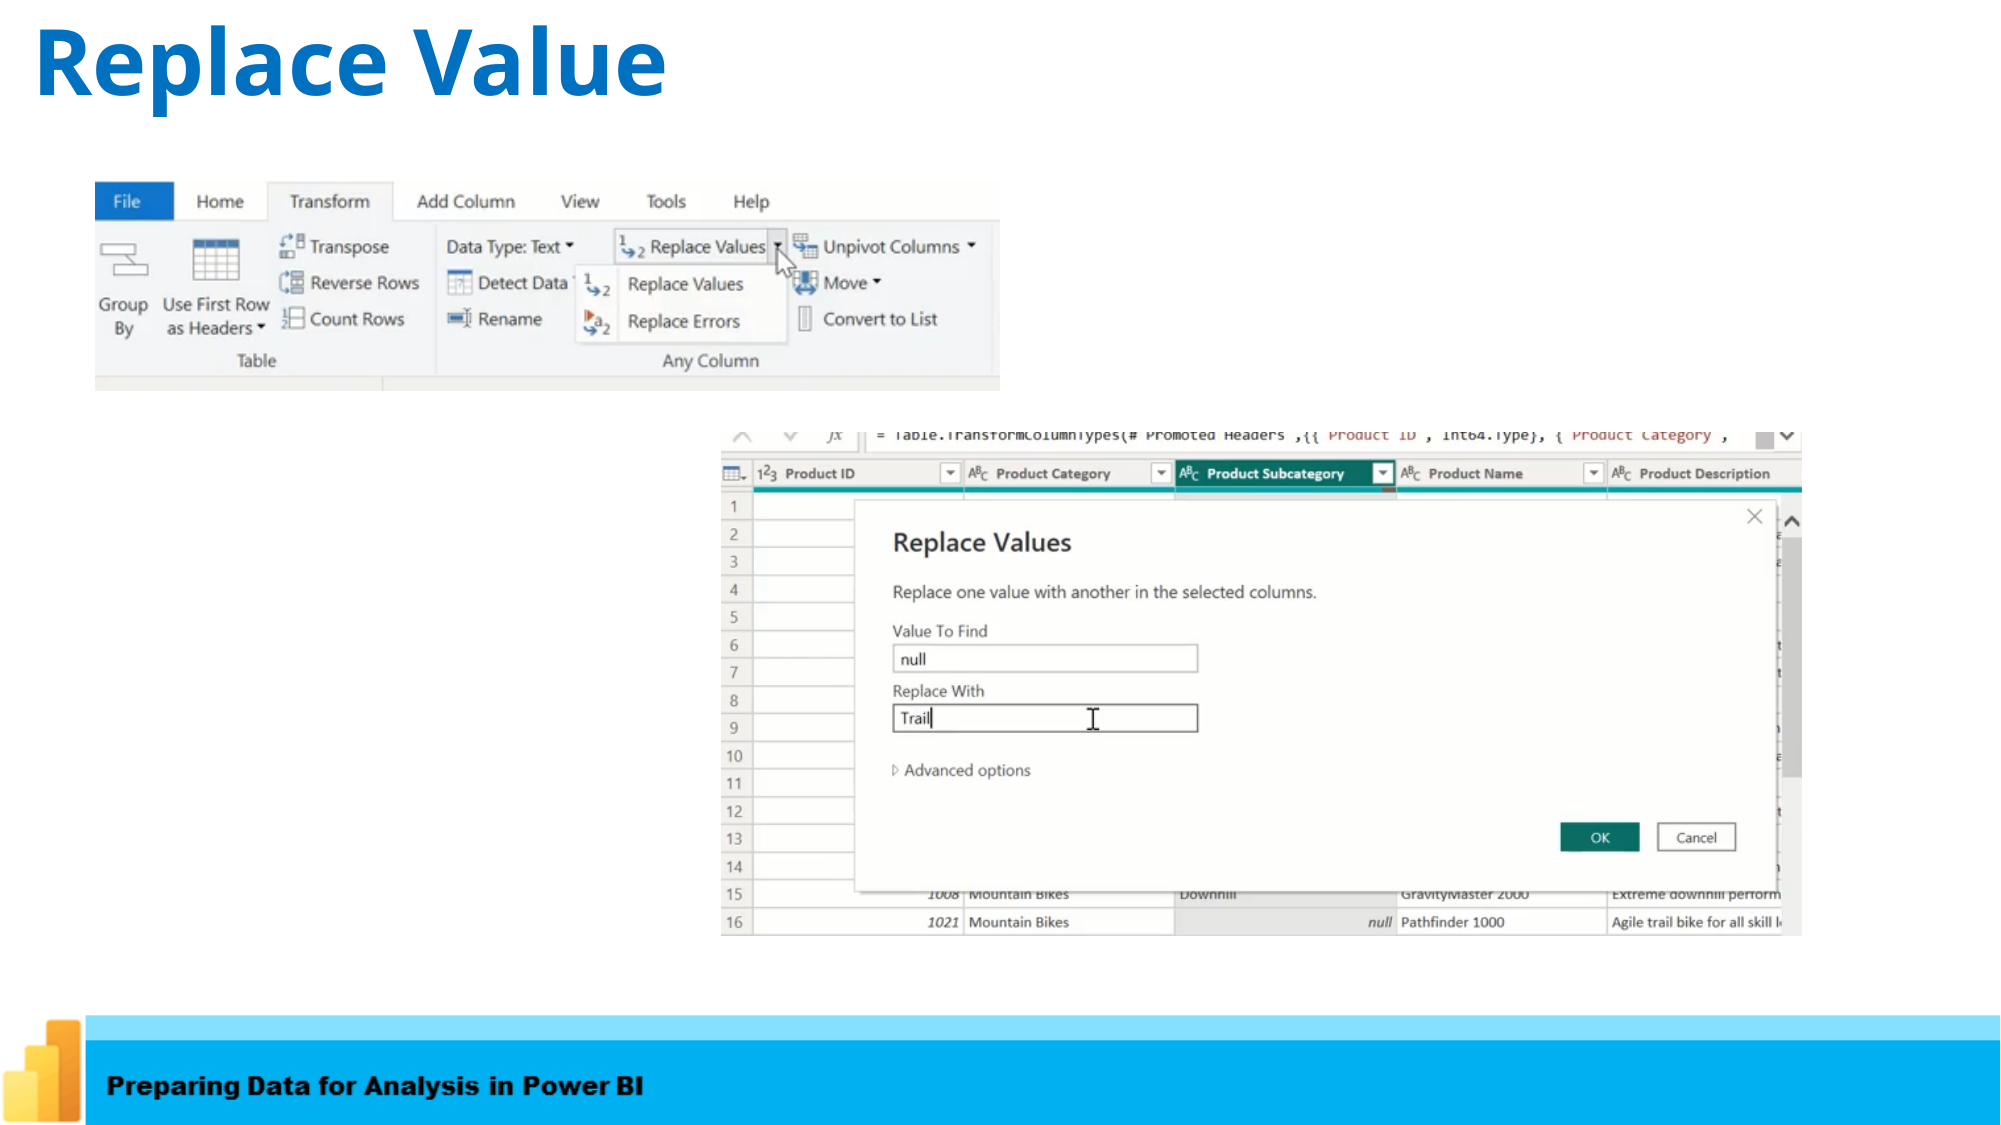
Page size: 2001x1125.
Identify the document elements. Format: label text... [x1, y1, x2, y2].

picture [431, 1089, 436, 1097]
picture [533, 1078, 538, 1086]
picture [321, 1078, 325, 1093]
picture [370, 1078, 376, 1086]
picture [251, 1078, 258, 1094]
picture [117, 1078, 122, 1086]
picture [0, 0, 2001, 1125]
picture [110, 1078, 114, 1093]
text_box Replace Value [17, 3, 1668, 129]
picture [286, 1079, 291, 1094]
picture [619, 1078, 628, 1094]
